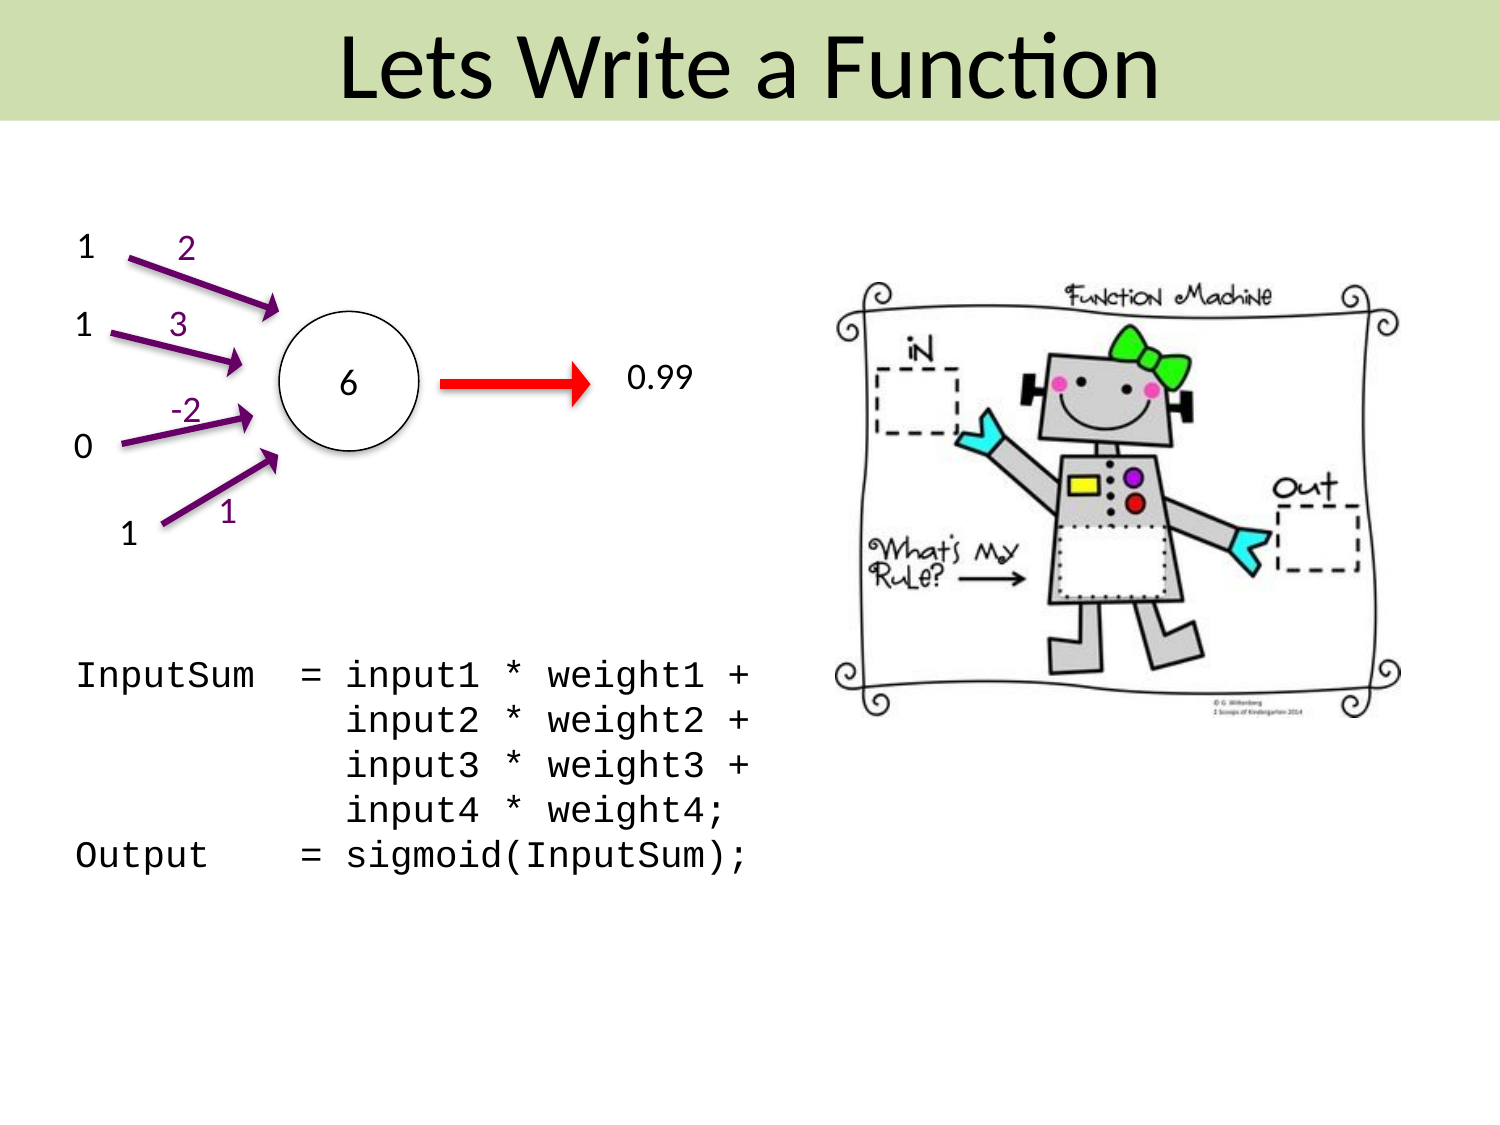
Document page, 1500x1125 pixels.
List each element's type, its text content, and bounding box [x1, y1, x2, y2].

picture [835, 281, 1401, 719]
text_box InputSum = input1 * weight1 + input2 * weight2 + input3 * weight3 + input4 * weight4; Output = sigmoid(InputSum); [60, 642, 765, 883]
text_box Lets Write a Function [0, 0, 1500, 121]
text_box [58, 213, 710, 561]
